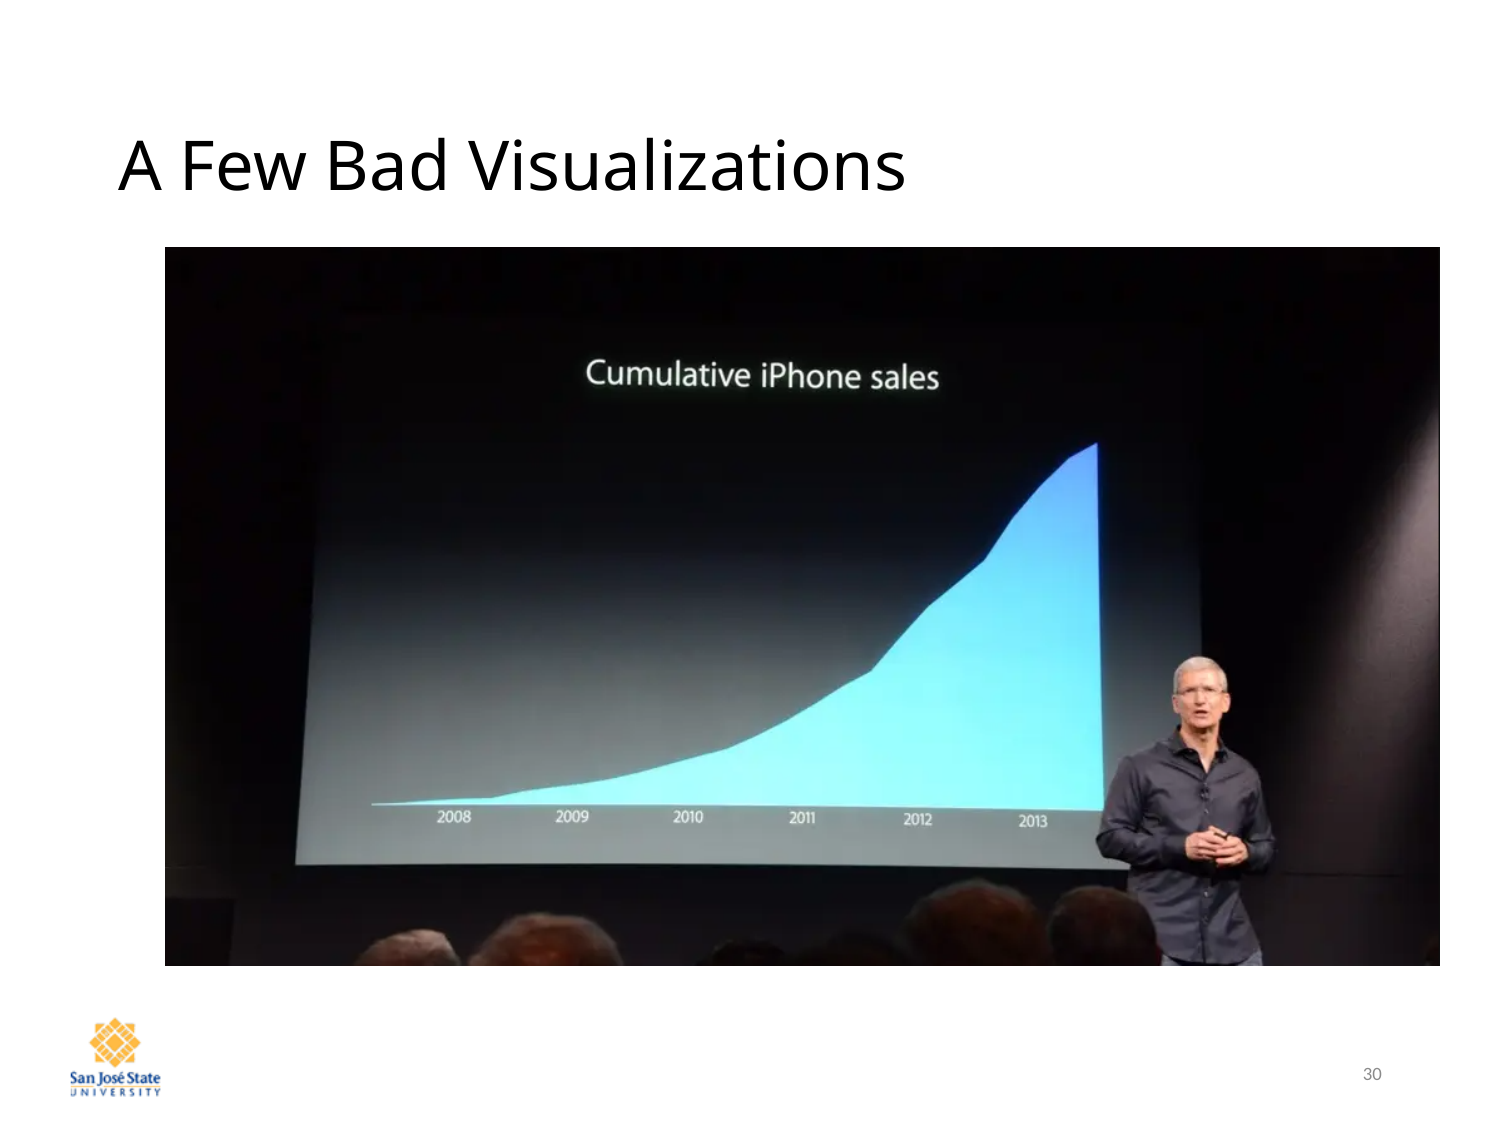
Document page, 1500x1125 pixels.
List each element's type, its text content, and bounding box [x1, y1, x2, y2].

title A Few Bad Visualizations [103, 59, 1397, 278]
slide_number 30 [1059, 1042, 1397, 1103]
picture [164, 247, 1440, 966]
picture [60, 1012, 166, 1112]
